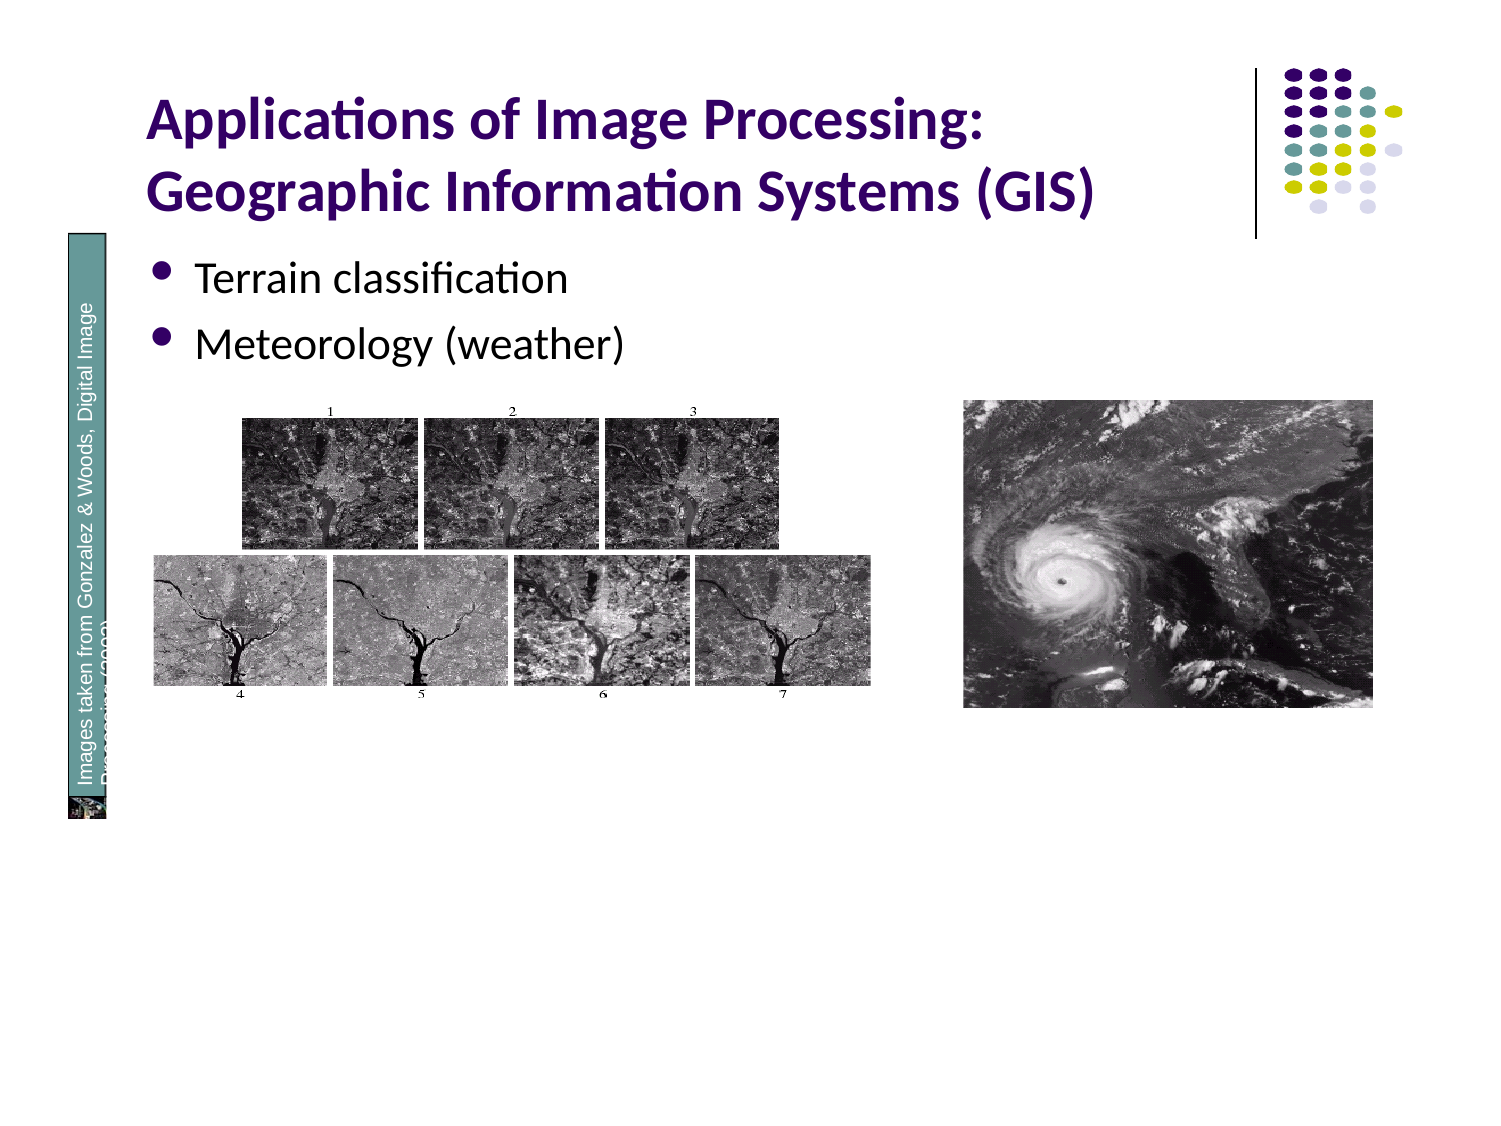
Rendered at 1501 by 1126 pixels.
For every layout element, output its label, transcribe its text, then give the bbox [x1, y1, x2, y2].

picture [1359, 143, 1376, 157]
picture [1284, 86, 1303, 100]
picture [1309, 162, 1328, 176]
picture [1334, 180, 1352, 194]
text_box Terrain classification Meteorology (weather) [148, 235, 707, 369]
picture [1334, 68, 1352, 82]
picture [1334, 86, 1352, 100]
picture [1359, 86, 1376, 100]
picture [1309, 68, 1328, 82]
text_box [68, 232, 107, 798]
picture [1309, 124, 1328, 138]
picture [1284, 124, 1303, 138]
picture [1359, 180, 1376, 194]
picture [1334, 162, 1352, 176]
picture [1359, 199, 1376, 214]
picture [1309, 199, 1328, 214]
text_box [68, 798, 107, 819]
picture [1359, 105, 1376, 118]
picture [1334, 105, 1352, 118]
picture [1359, 162, 1376, 176]
picture [1359, 124, 1376, 138]
picture [1334, 124, 1352, 138]
picture [1284, 180, 1303, 194]
picture [1284, 68, 1303, 82]
text_box [153, 407, 871, 698]
picture [1284, 162, 1303, 176]
picture [1284, 105, 1303, 118]
title Applications of Image Processing: Geographic Information Systems (GIS) [118, 77, 1246, 267]
text_box [963, 400, 1373, 708]
picture [1309, 143, 1328, 157]
picture [1284, 143, 1303, 157]
picture [1334, 143, 1352, 157]
picture [1384, 105, 1403, 118]
text_box [69, 235, 104, 796]
picture [1384, 143, 1403, 157]
picture [1309, 105, 1328, 118]
text_box Images taken from Gonzalez & Woods, Digital Image Processing (2002) [72, 242, 119, 788]
picture [1309, 180, 1328, 194]
picture [1309, 86, 1328, 100]
